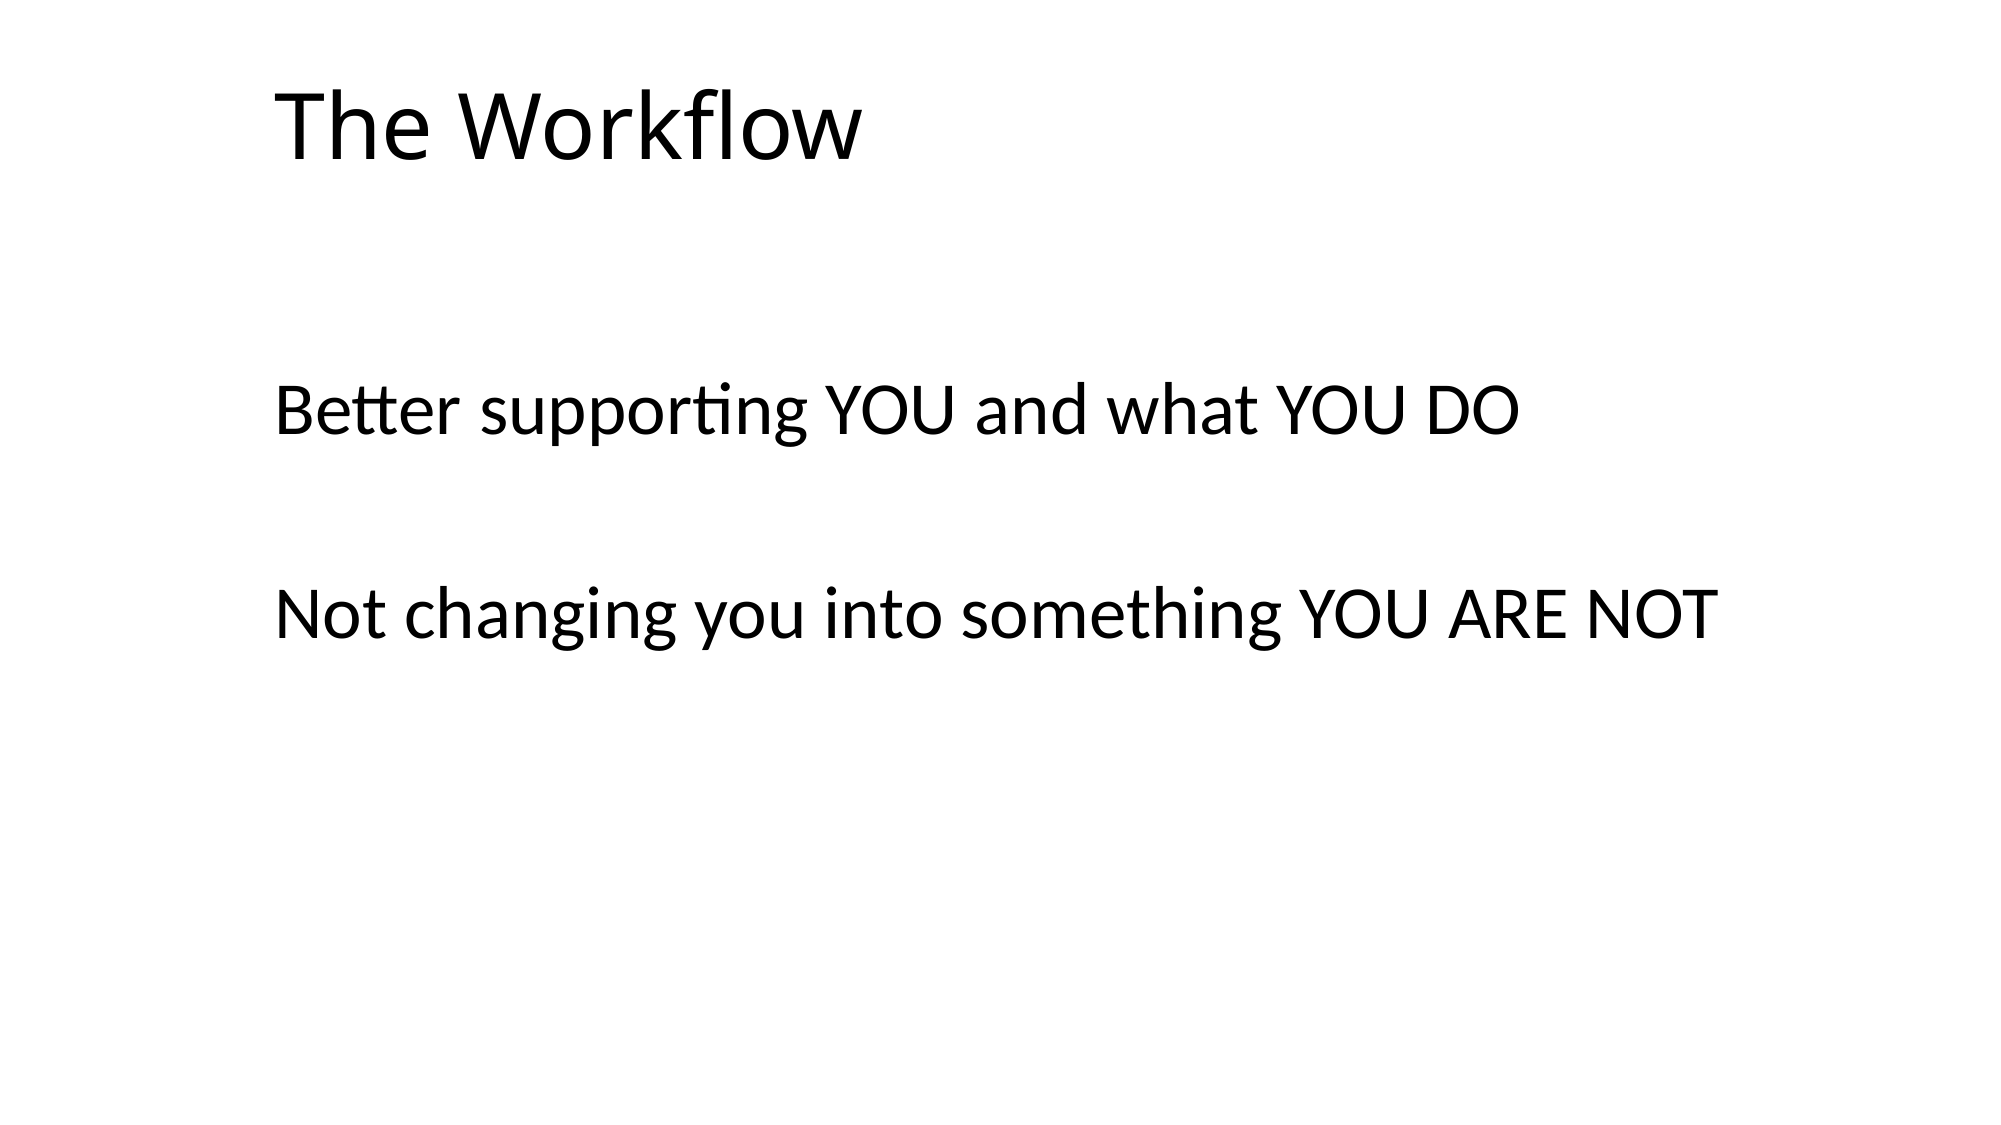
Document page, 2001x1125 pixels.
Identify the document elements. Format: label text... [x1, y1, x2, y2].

text_box The Workflow [259, 36, 1760, 224]
list Better supporting YOU and what YOU DO Not changing you into something YOU ARE NOT [259, 362, 1760, 945]
